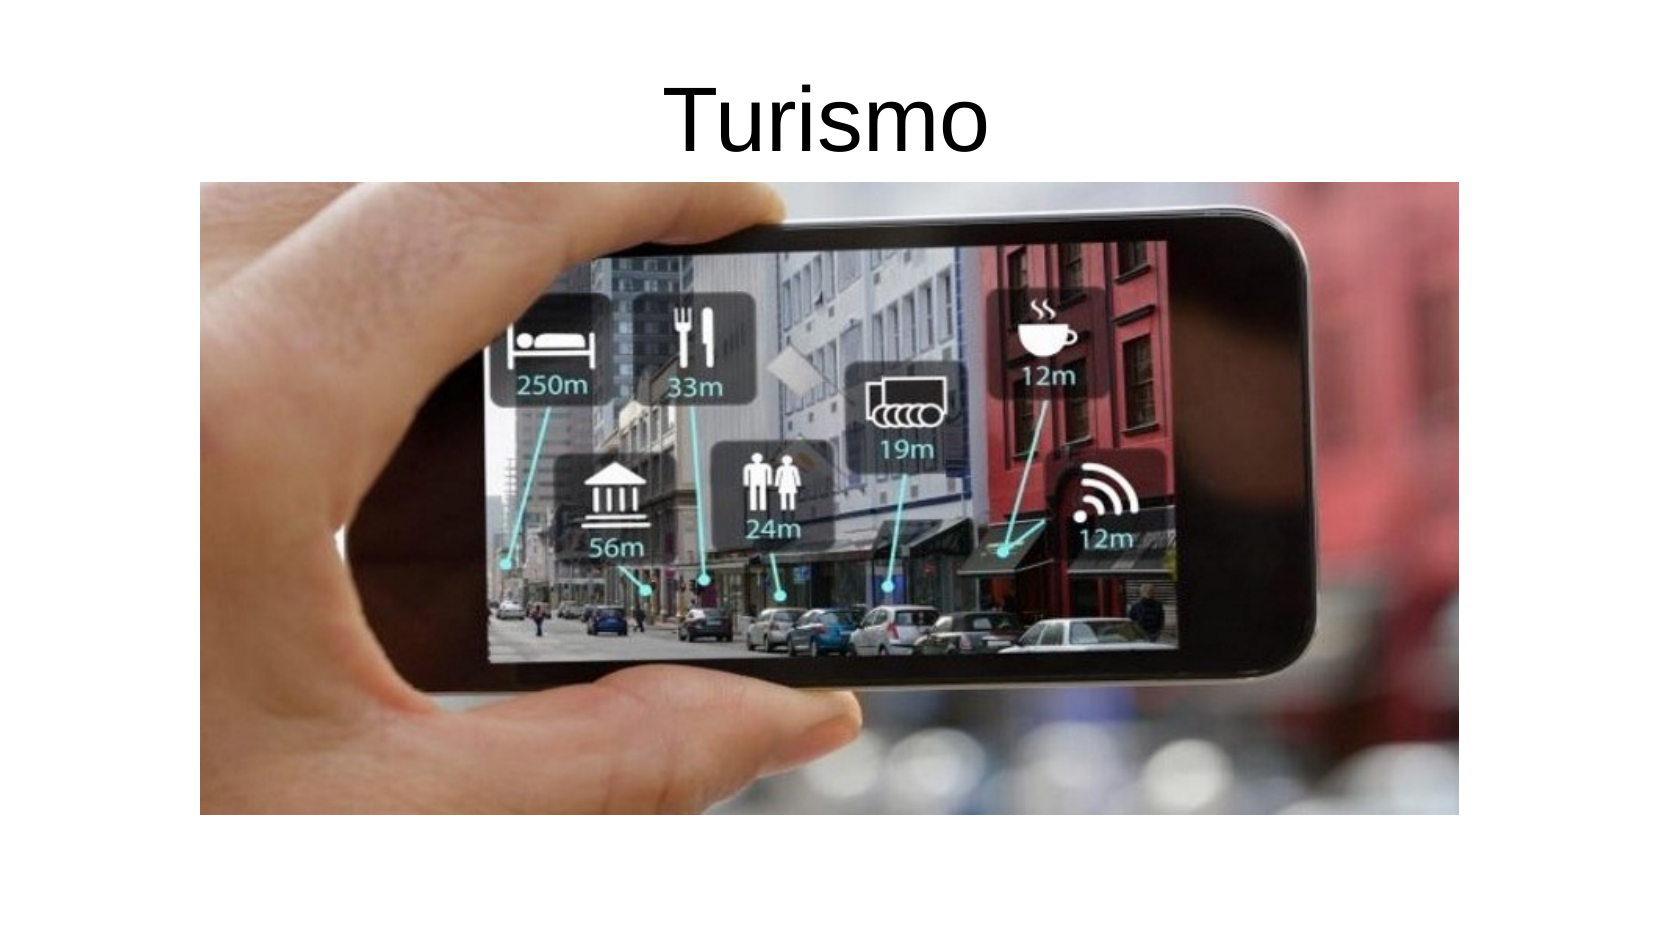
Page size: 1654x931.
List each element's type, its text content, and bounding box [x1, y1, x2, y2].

picture [200, 181, 1459, 816]
text_box Turismo [82, 59, 1571, 170]
